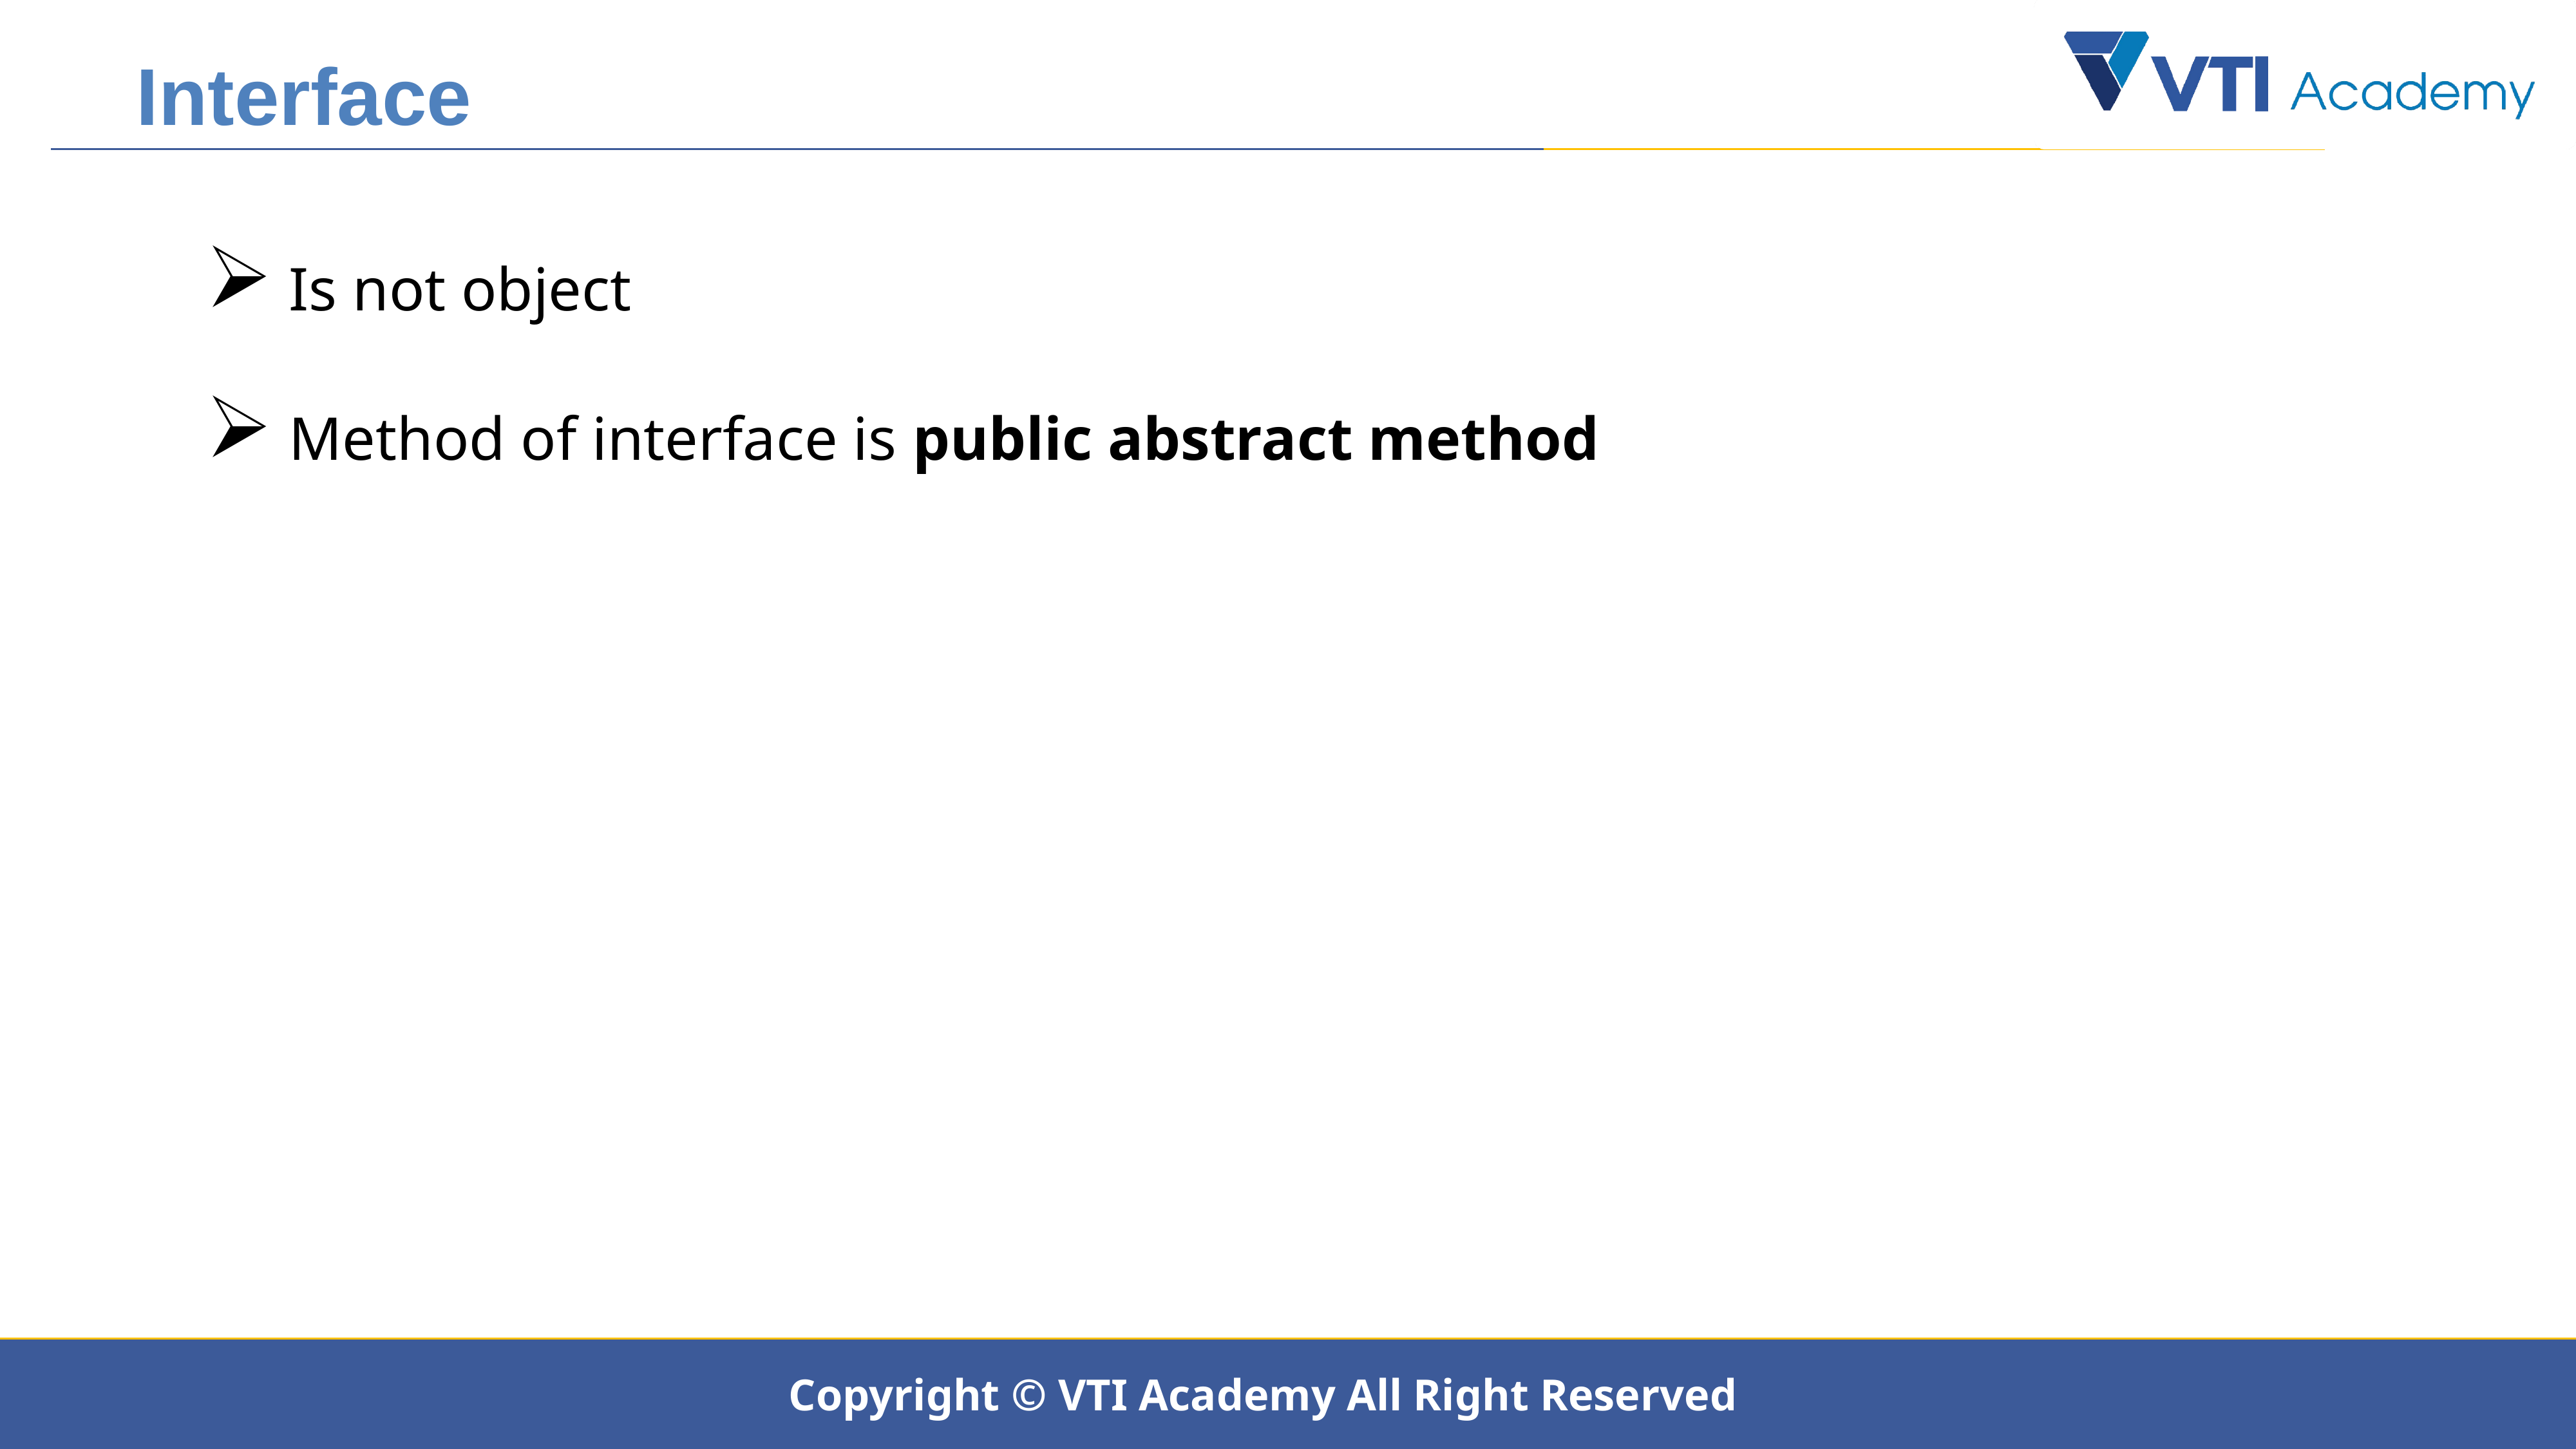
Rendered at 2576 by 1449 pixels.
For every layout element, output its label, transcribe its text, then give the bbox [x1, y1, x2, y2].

picture [2034, 0, 2576, 149]
text_box Is not object Method of interface is public abstract method [196, 246, 1938, 512]
text_box Interface [126, 60, 996, 126]
